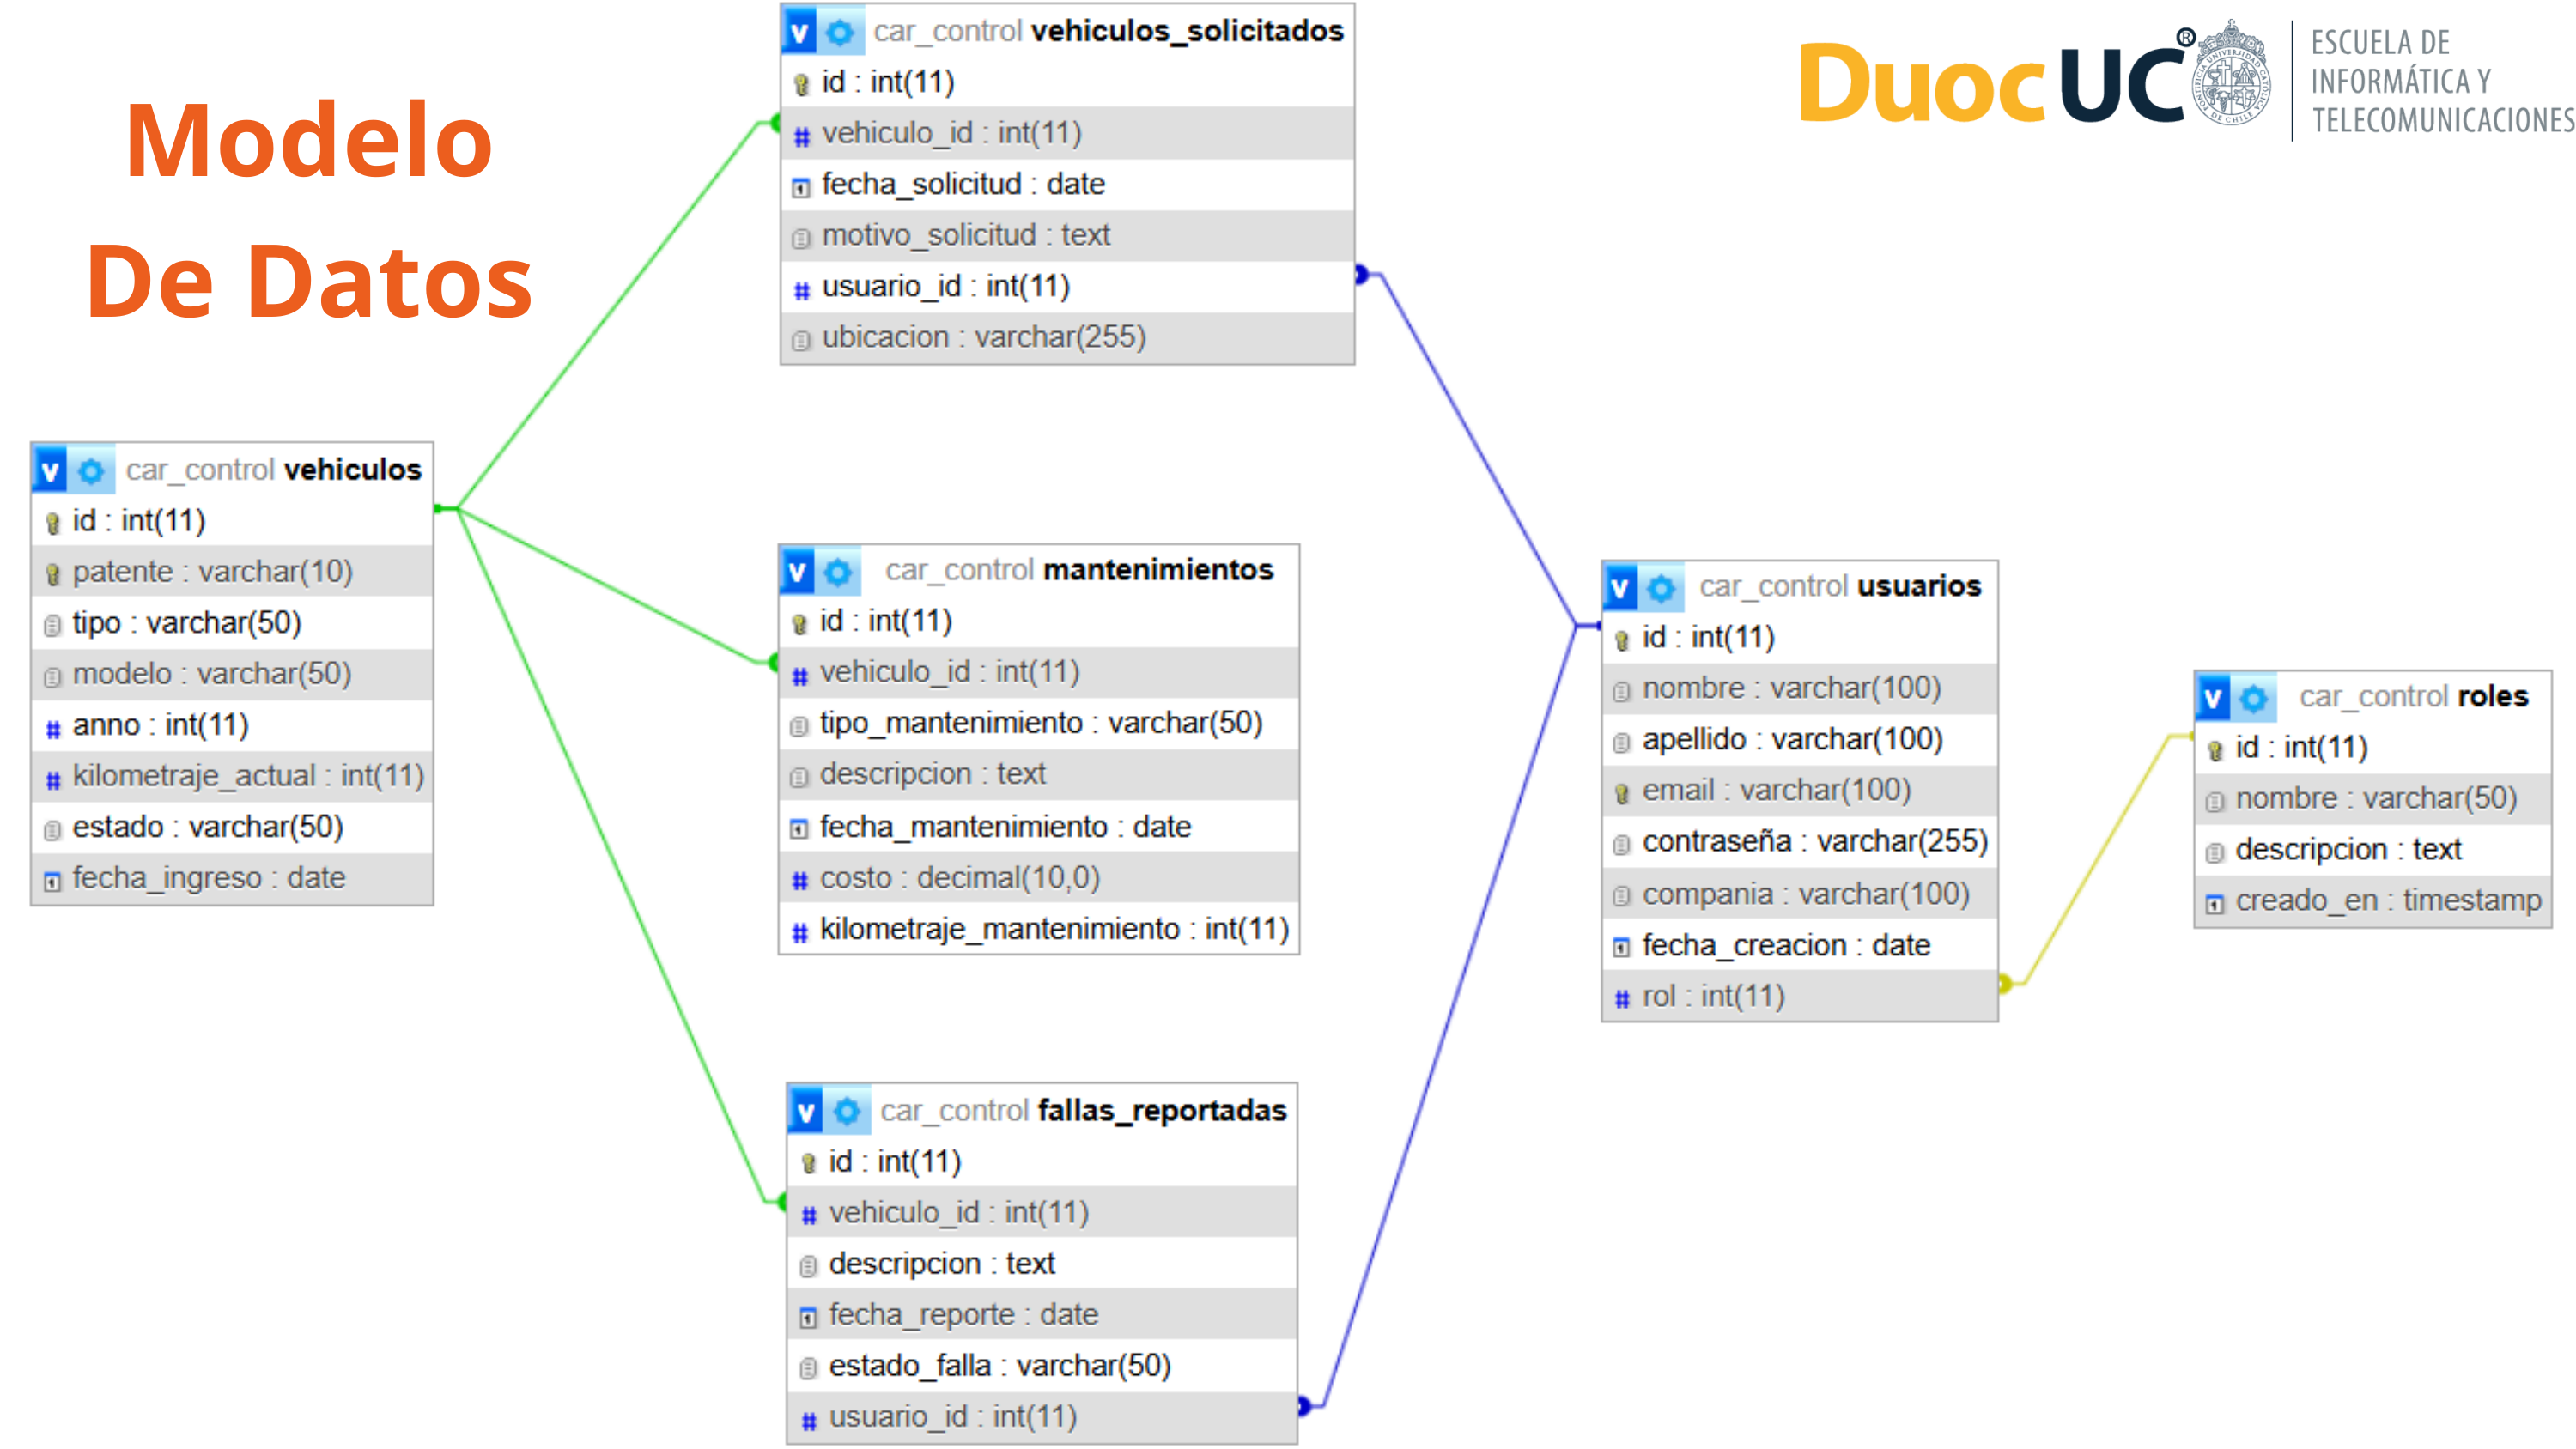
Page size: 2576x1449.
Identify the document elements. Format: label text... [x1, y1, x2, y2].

text_box [0, 1, 2576, 1449]
text_box Modelo De Datos [73, 56, 544, 337]
text_box [1797, 0, 2576, 178]
